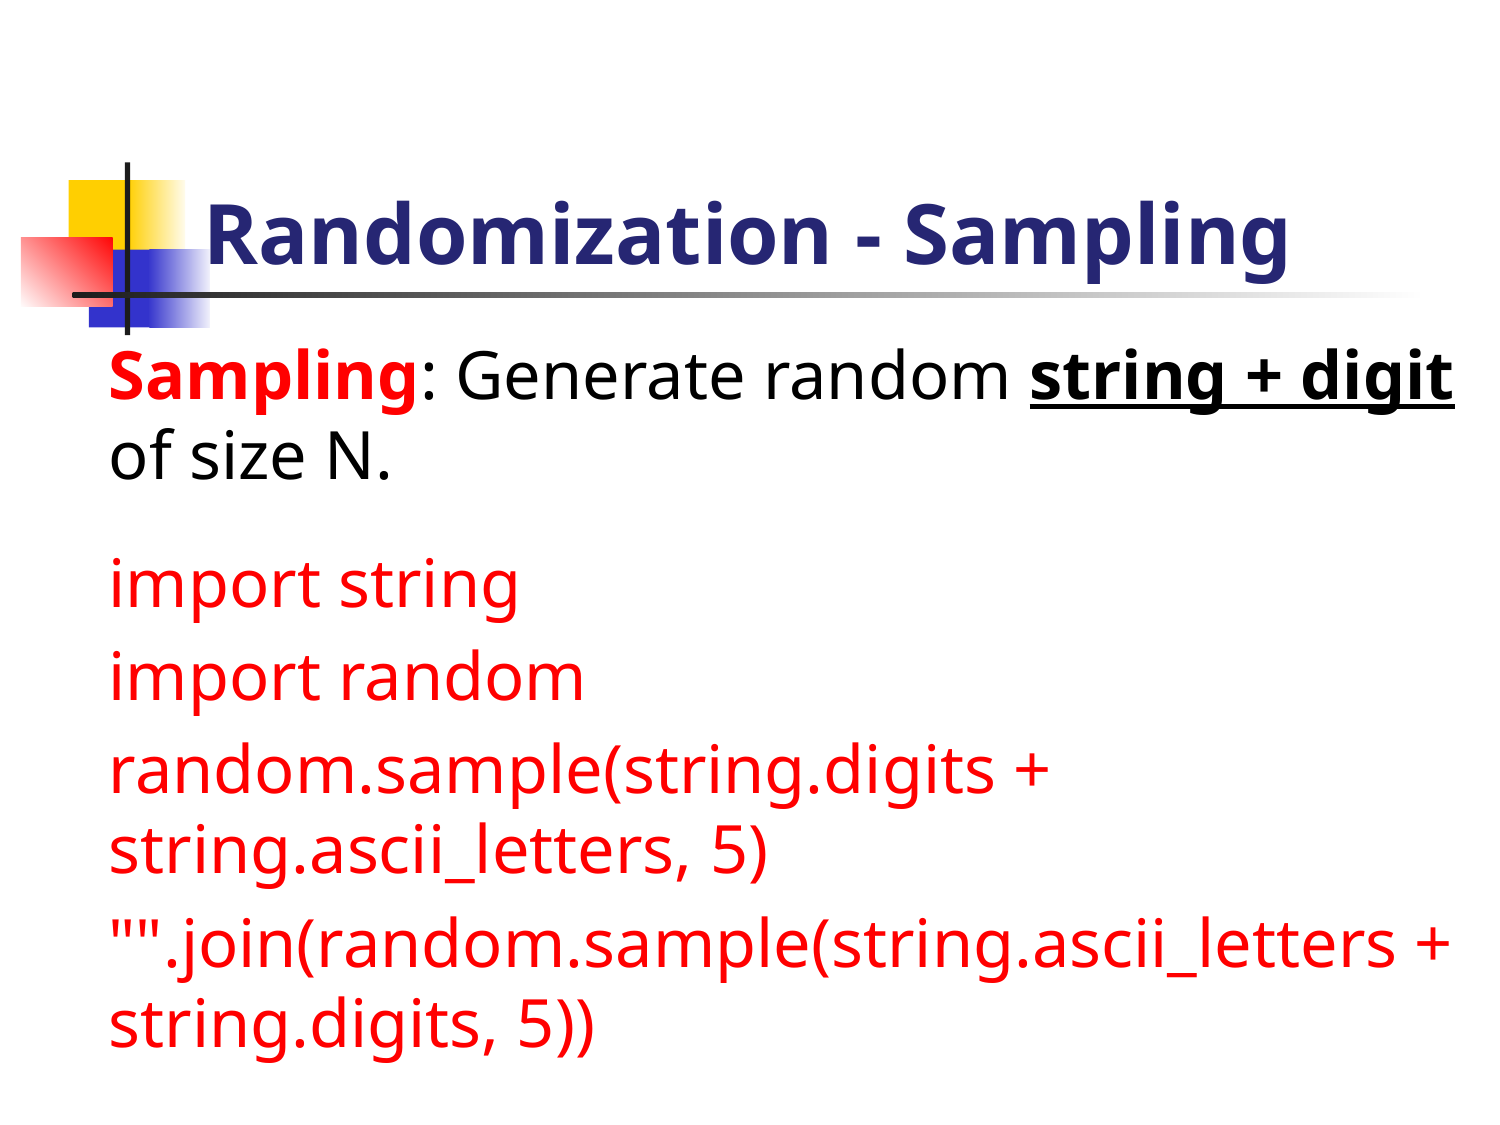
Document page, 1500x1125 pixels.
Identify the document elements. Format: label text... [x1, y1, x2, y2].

list Sampling: Generate random string + digit of size N. import string import random random.sample(string.digits + string.ascii_letters, 5) "".join(random.sample(string.ascii_letters + string.digits, 5)) [37, 324, 1500, 1125]
title Randomization - Sampling [188, 101, 1468, 289]
